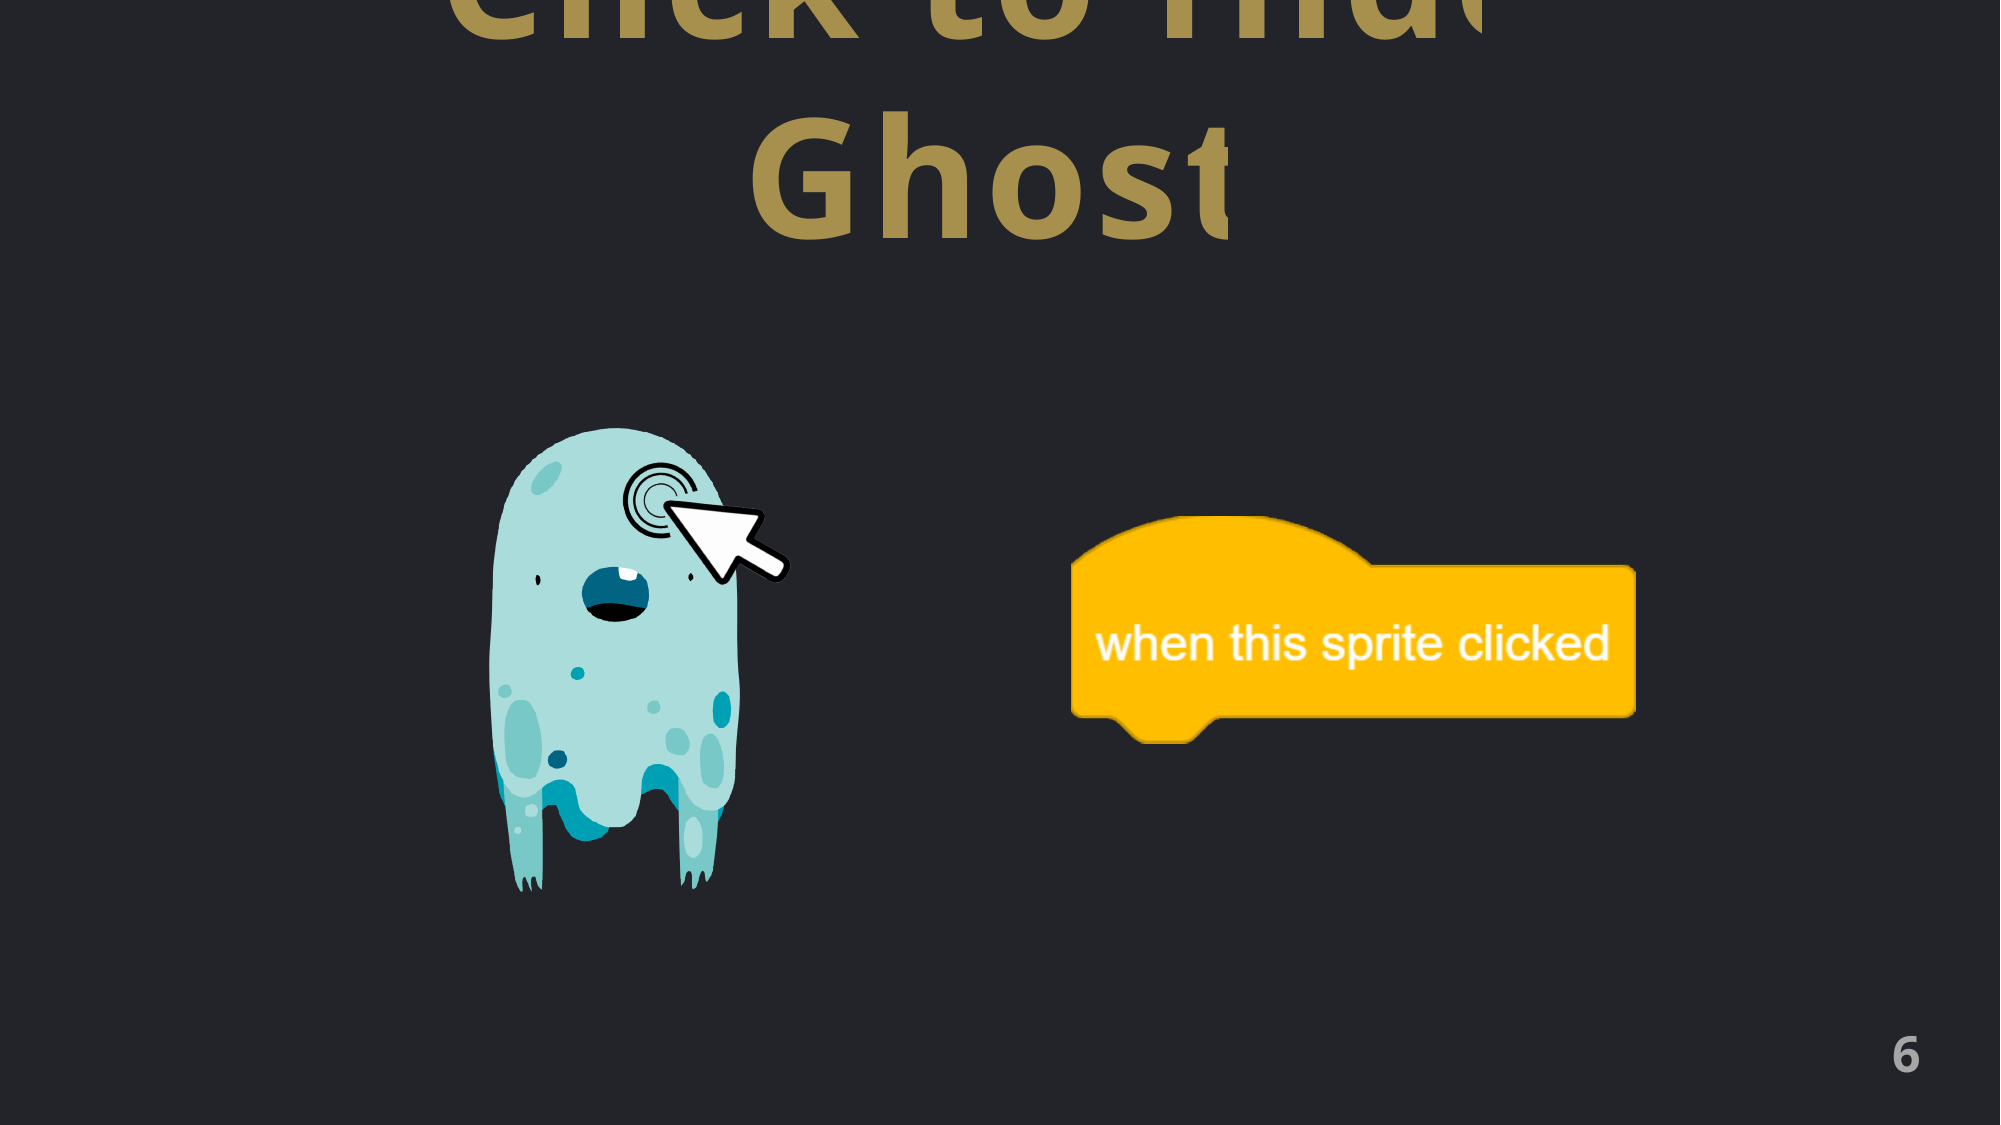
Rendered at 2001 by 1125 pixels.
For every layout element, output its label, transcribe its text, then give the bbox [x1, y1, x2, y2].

picture [1071, 516, 1636, 744]
text_box [0, 0, 2000, 1125]
slide_number 6 [1485, 1026, 1936, 1087]
picture [487, 426, 793, 893]
text_box Click to Hide Ghost [364, 23, 1636, 287]
